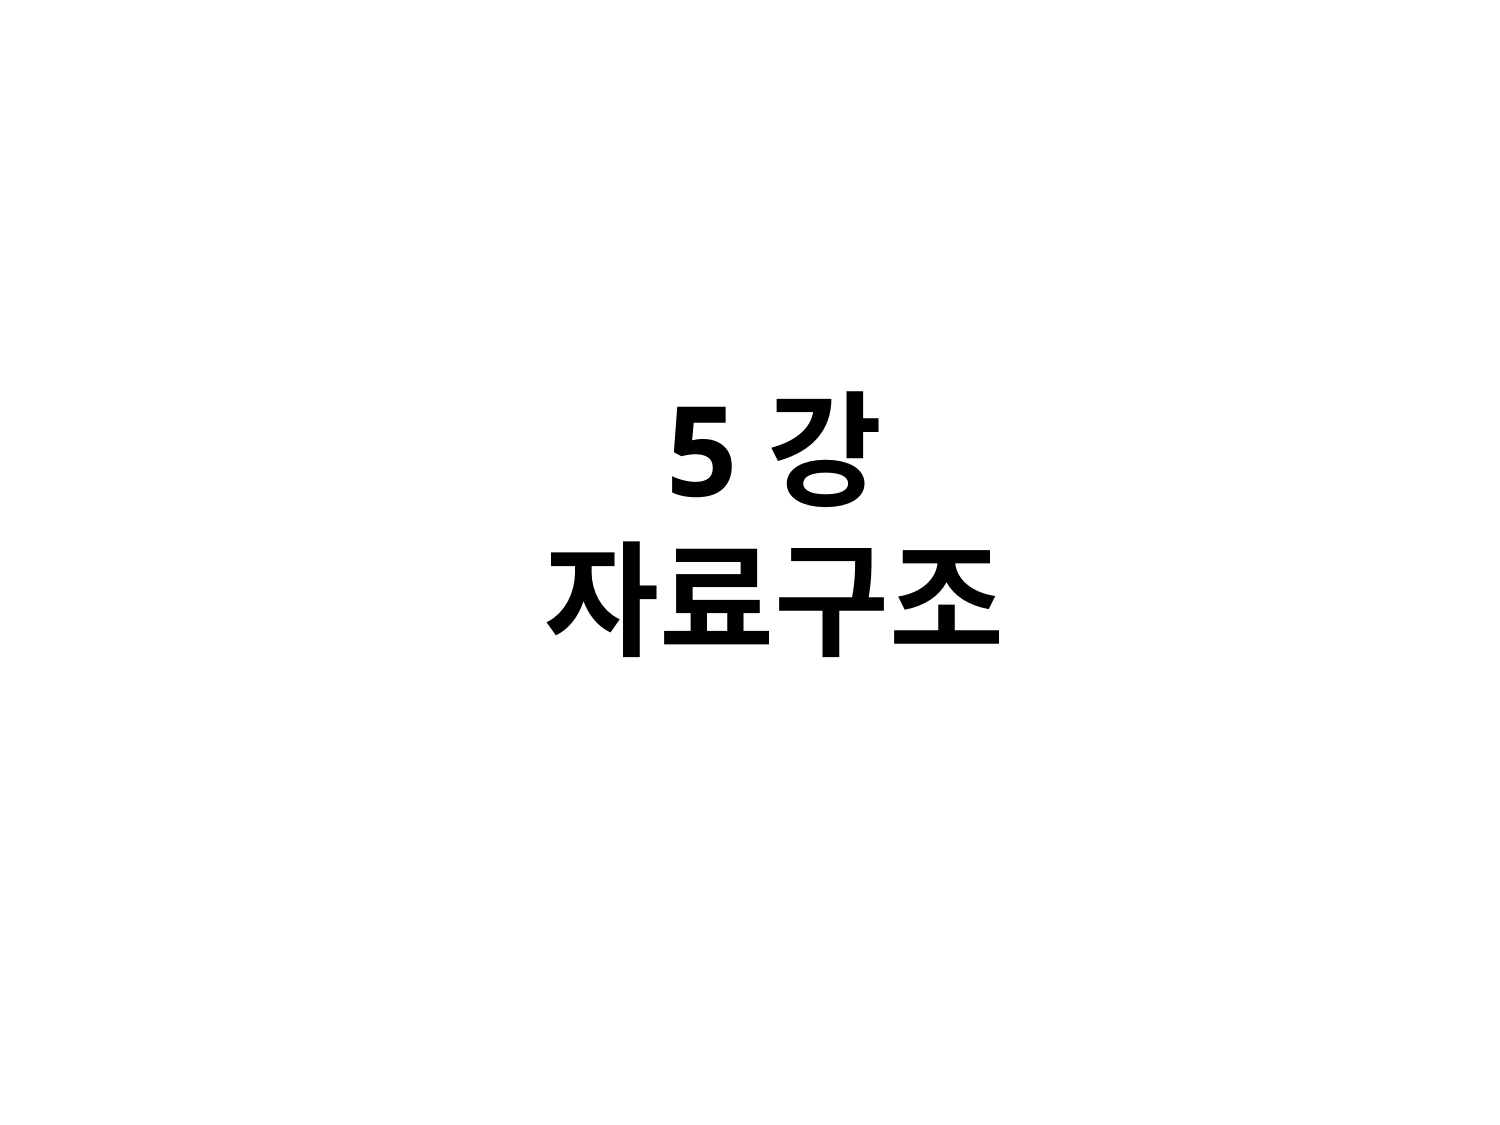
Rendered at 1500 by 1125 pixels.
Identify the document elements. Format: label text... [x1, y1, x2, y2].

title 5강 자료구조 [59, 375, 1490, 669]
